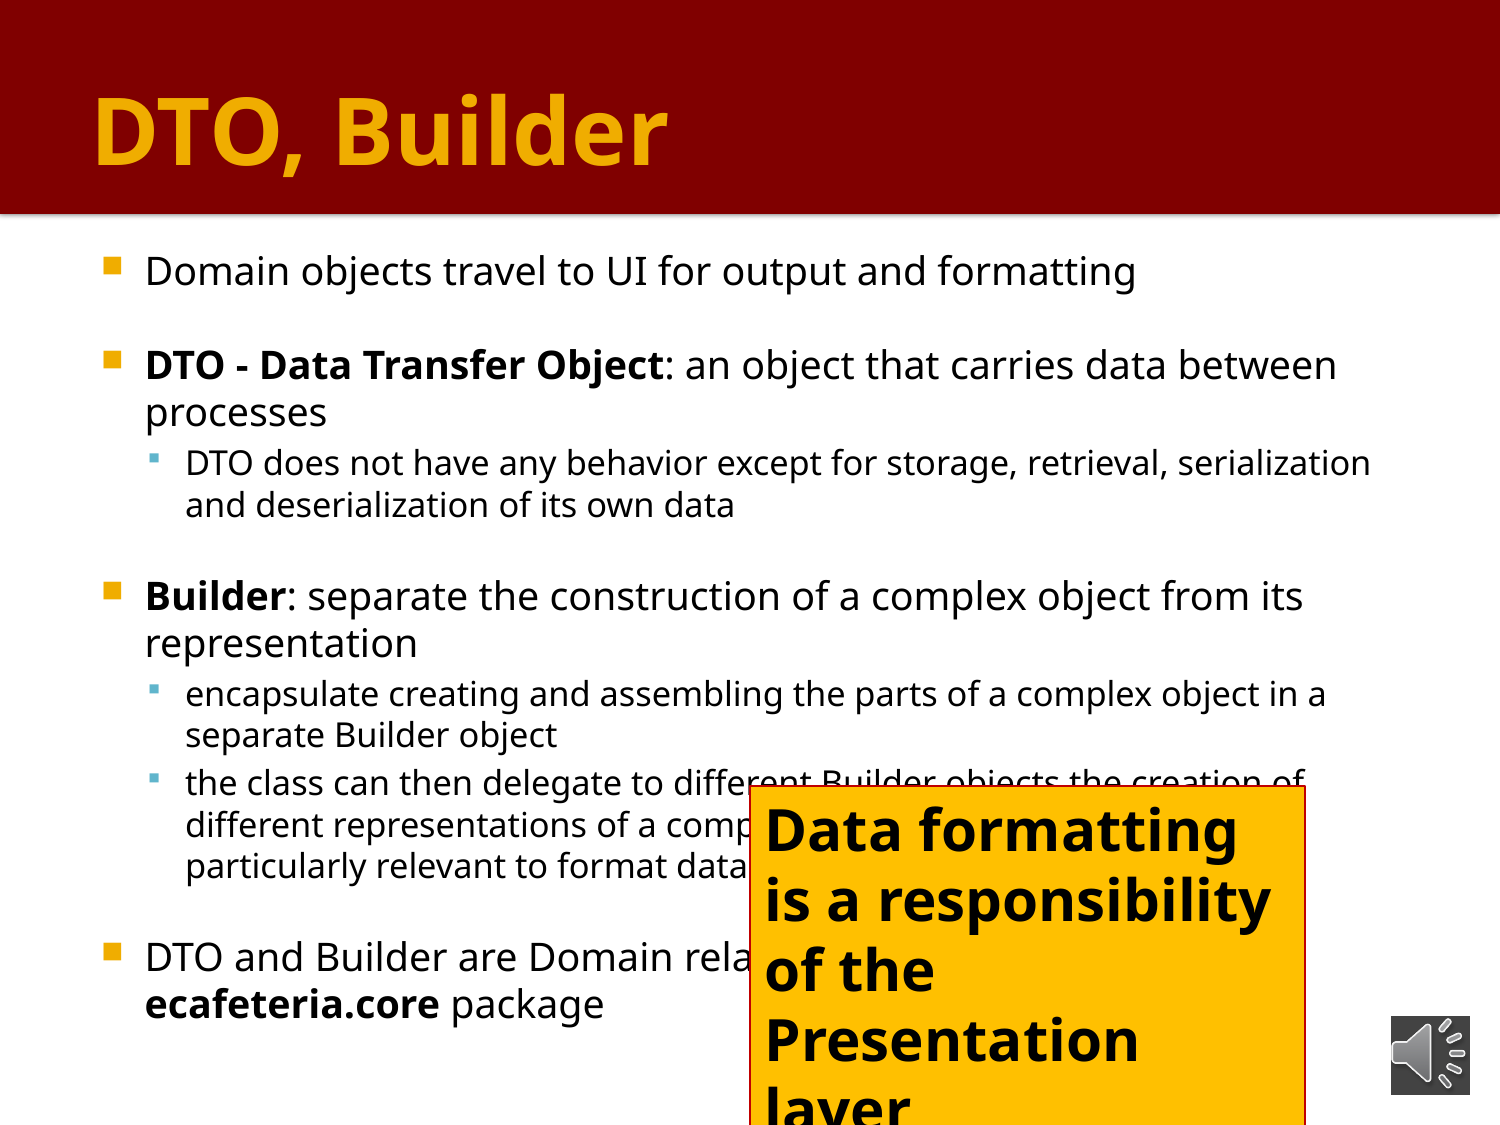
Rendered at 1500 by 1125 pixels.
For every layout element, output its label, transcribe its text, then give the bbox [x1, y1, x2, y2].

list Domain objects travel to UI for output and formatting DTO - Data Transfer Object: an object that carries data between processes DTO does not have any behavior except for storage, retrieval, serialization and deserialization of its own data Builder: separate the construction of a complex object from its representation encapsulate creating and assembling the parts of a complex object in a separate Builder object the class can then delegate to different Builder objects the creation of different representations of a complex object. This pattern might be particularly relevant to format data for output DTO and Builder are Domain related and implemented at the ecafeteria.core package [75, 231, 1425, 1046]
picture [1390, 1015, 1471, 1096]
text_box Data formatting is a responsibility of the Presentation layer [750, 786, 1306, 1125]
title DTO, Builder [75, 25, 1425, 231]
